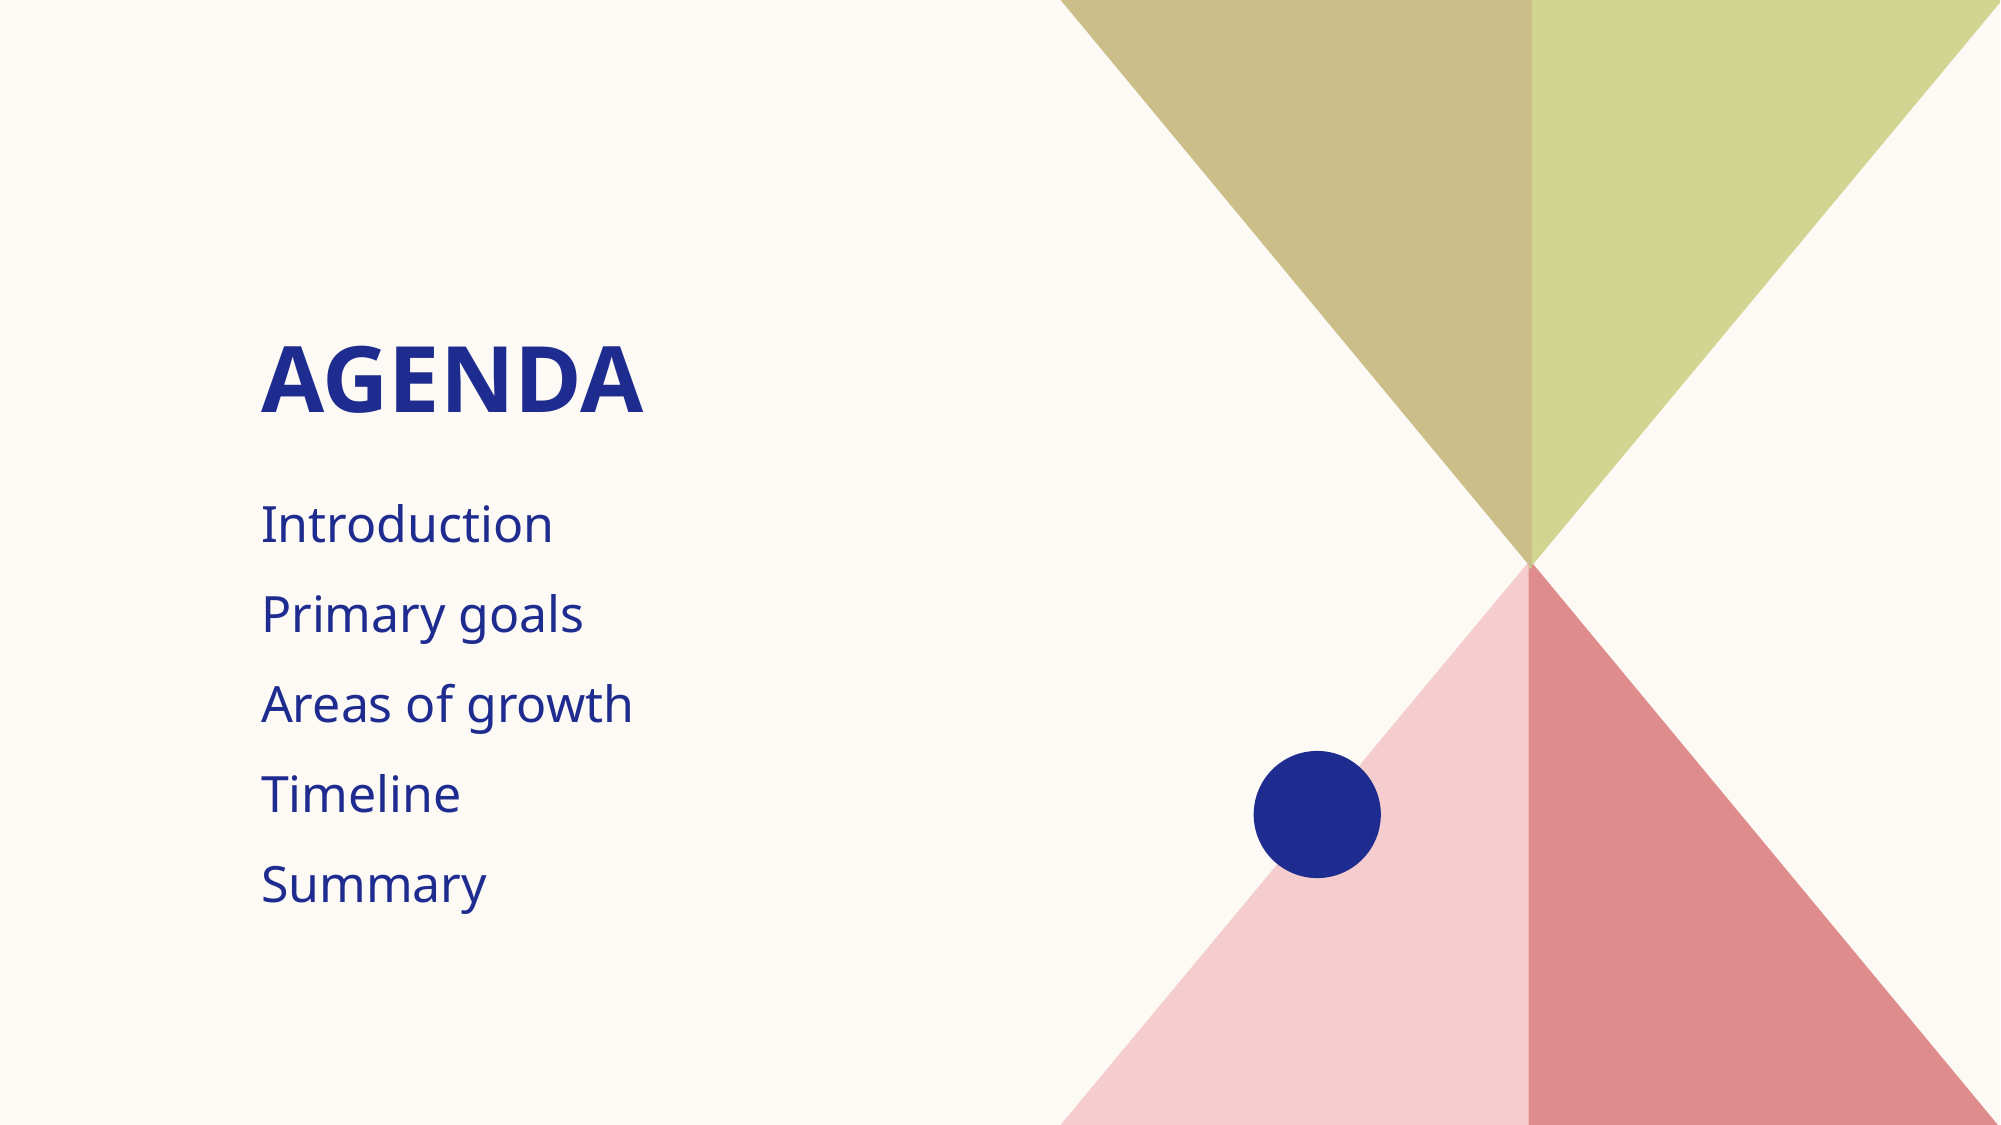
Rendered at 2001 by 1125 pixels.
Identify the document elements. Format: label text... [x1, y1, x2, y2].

list Introduction​ Primary goals ​Areas of growth Timeline ​Summary​ [246, 454, 1180, 967]
title AGENDA [246, 14, 1180, 438]
